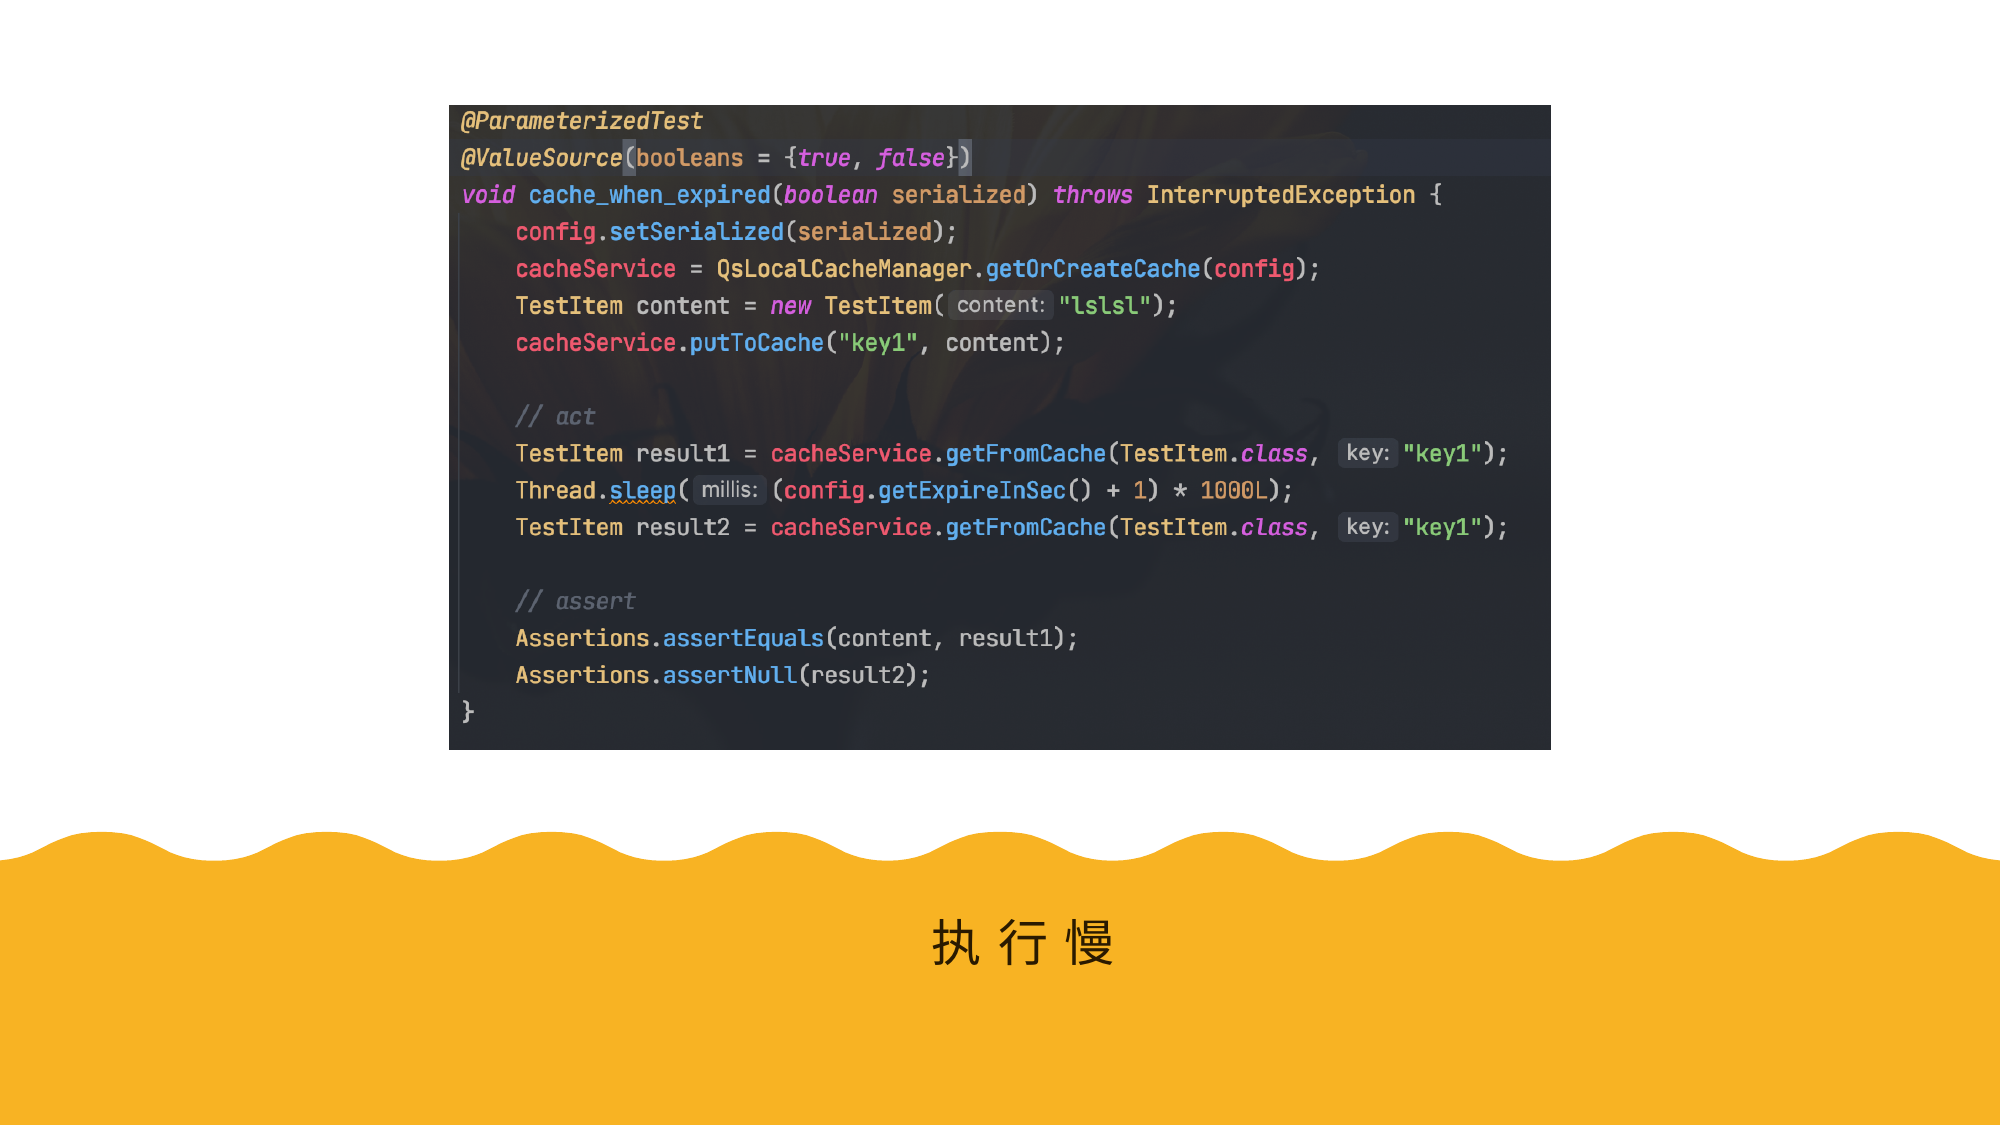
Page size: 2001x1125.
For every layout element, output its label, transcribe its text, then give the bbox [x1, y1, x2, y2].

text_box [0, 830, 2000, 1125]
picture [449, 105, 1551, 750]
title 执行慢 [176, 893, 1870, 980]
text_box [0, 0, 2000, 859]
